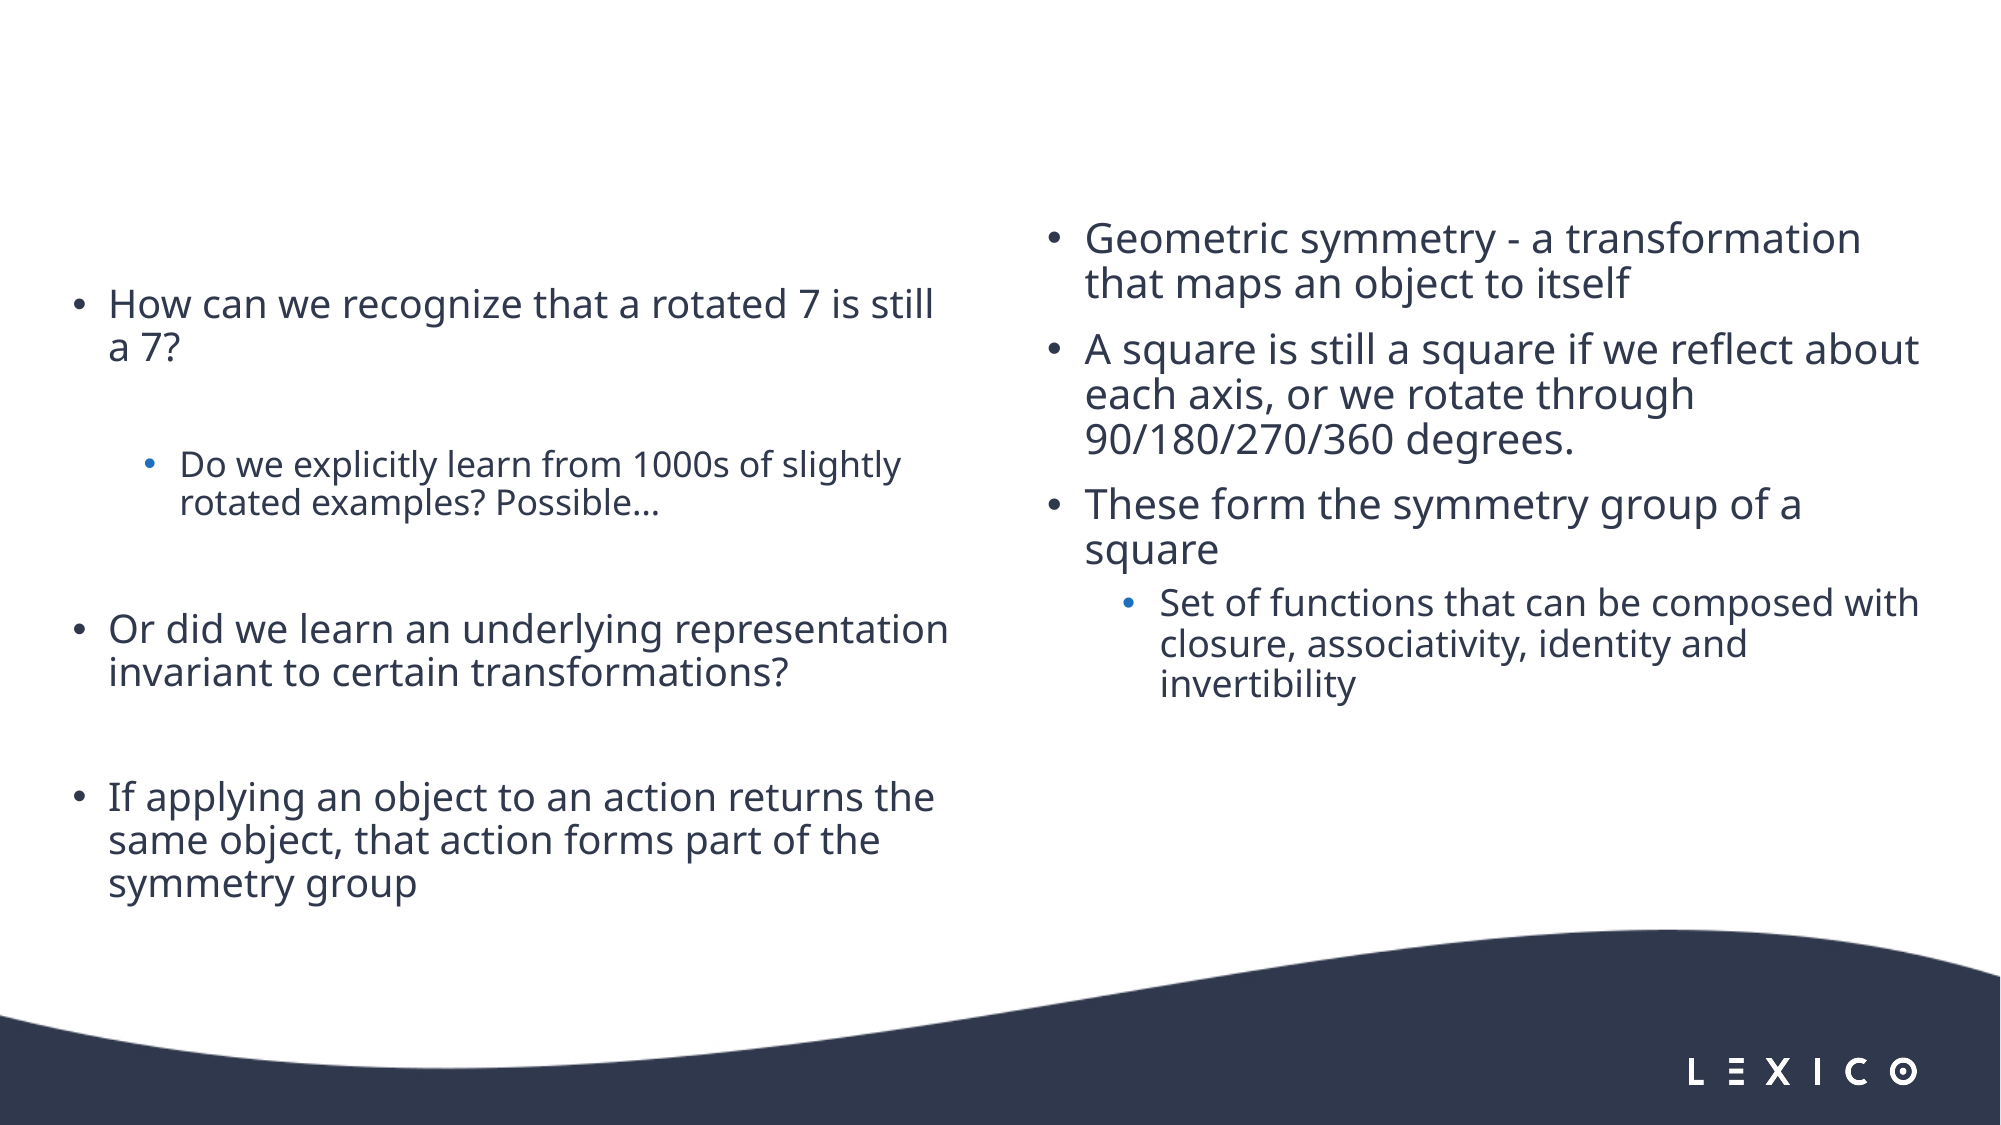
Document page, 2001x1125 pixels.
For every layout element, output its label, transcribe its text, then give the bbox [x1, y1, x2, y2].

list How can we recognize that a rotated 7 is still a 7? Do we explicitly learn from 1000s of slightly rotated examples? Possible… Or did we learn an underlying representation invariant to certain transformations? If applying an object to an action returns the same object, that action forms part of the symmetry group [57, 209, 969, 924]
list Geometric symmetry - a transformation that maps an object to itself A square is still a square if we reflect about each axis, or we rotate through 90/180/270/360 degrees. These form the symmetry group of a square Set of functions that can be composed with closure, associativity, identity and invertibility [1031, 209, 1944, 924]
picture [0, 0, 2001, 1125]
